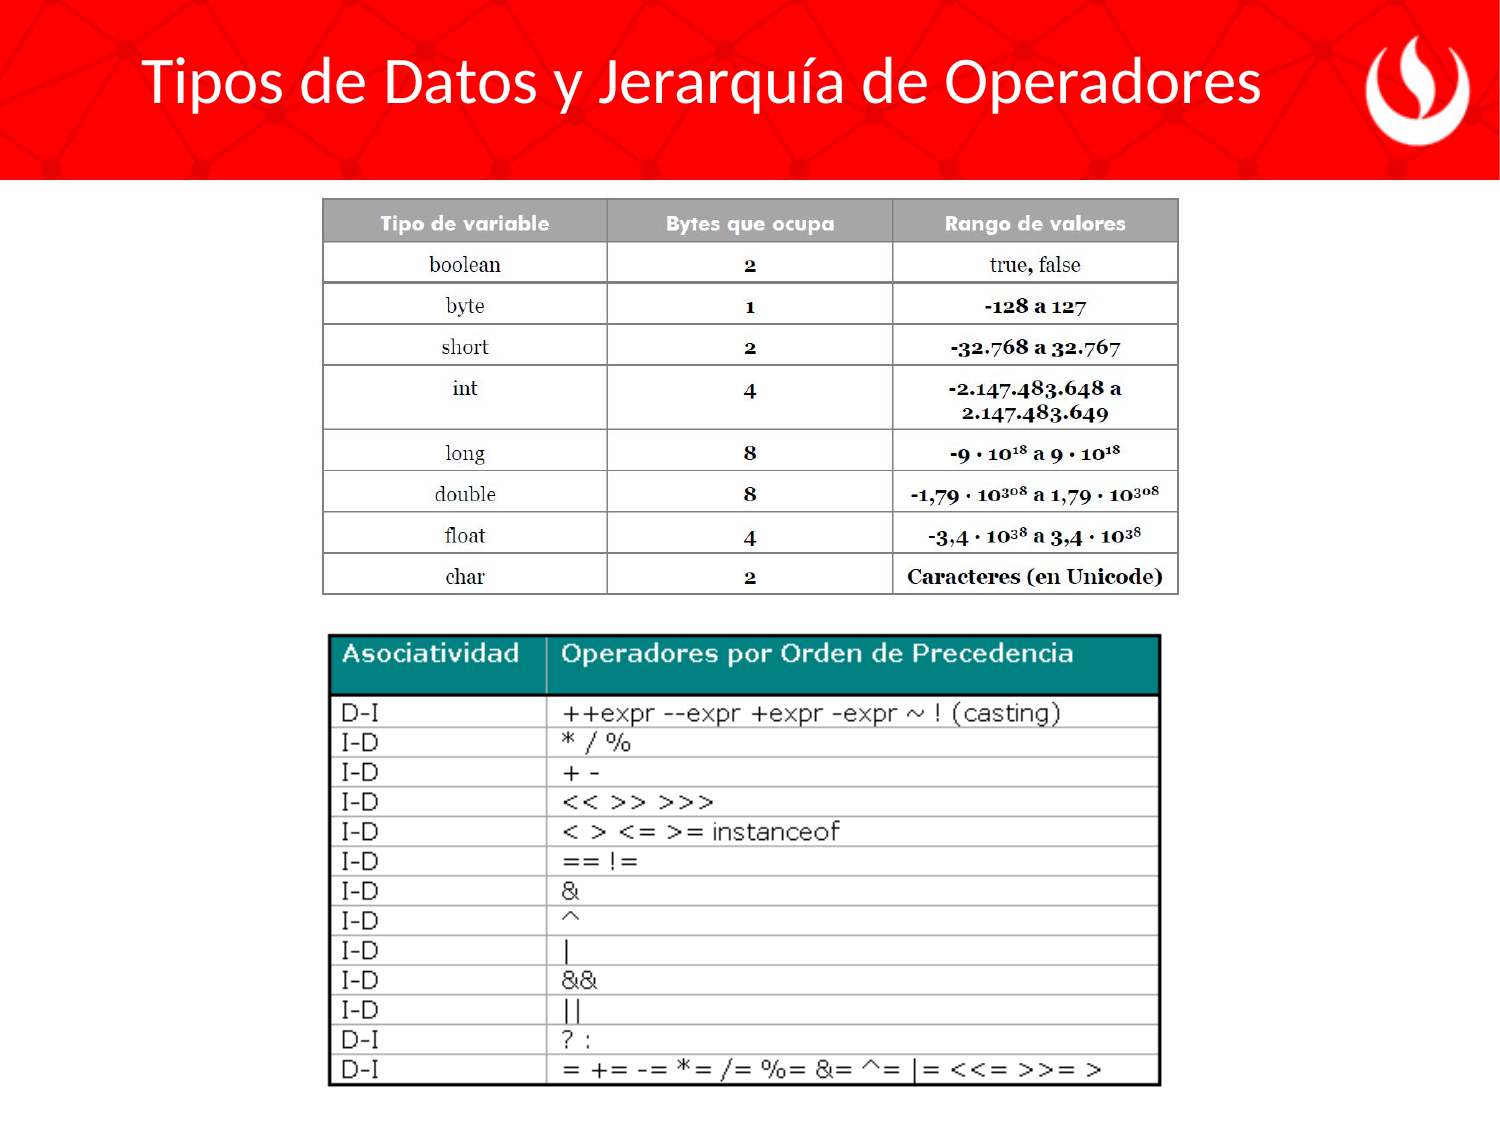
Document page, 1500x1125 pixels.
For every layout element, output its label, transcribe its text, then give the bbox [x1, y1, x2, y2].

text_box Tipos de Datos y Jerarquía de Operadores [126, 29, 1291, 125]
picture [319, 195, 1181, 596]
picture [0, 0, 1500, 180]
picture [325, 631, 1166, 1091]
